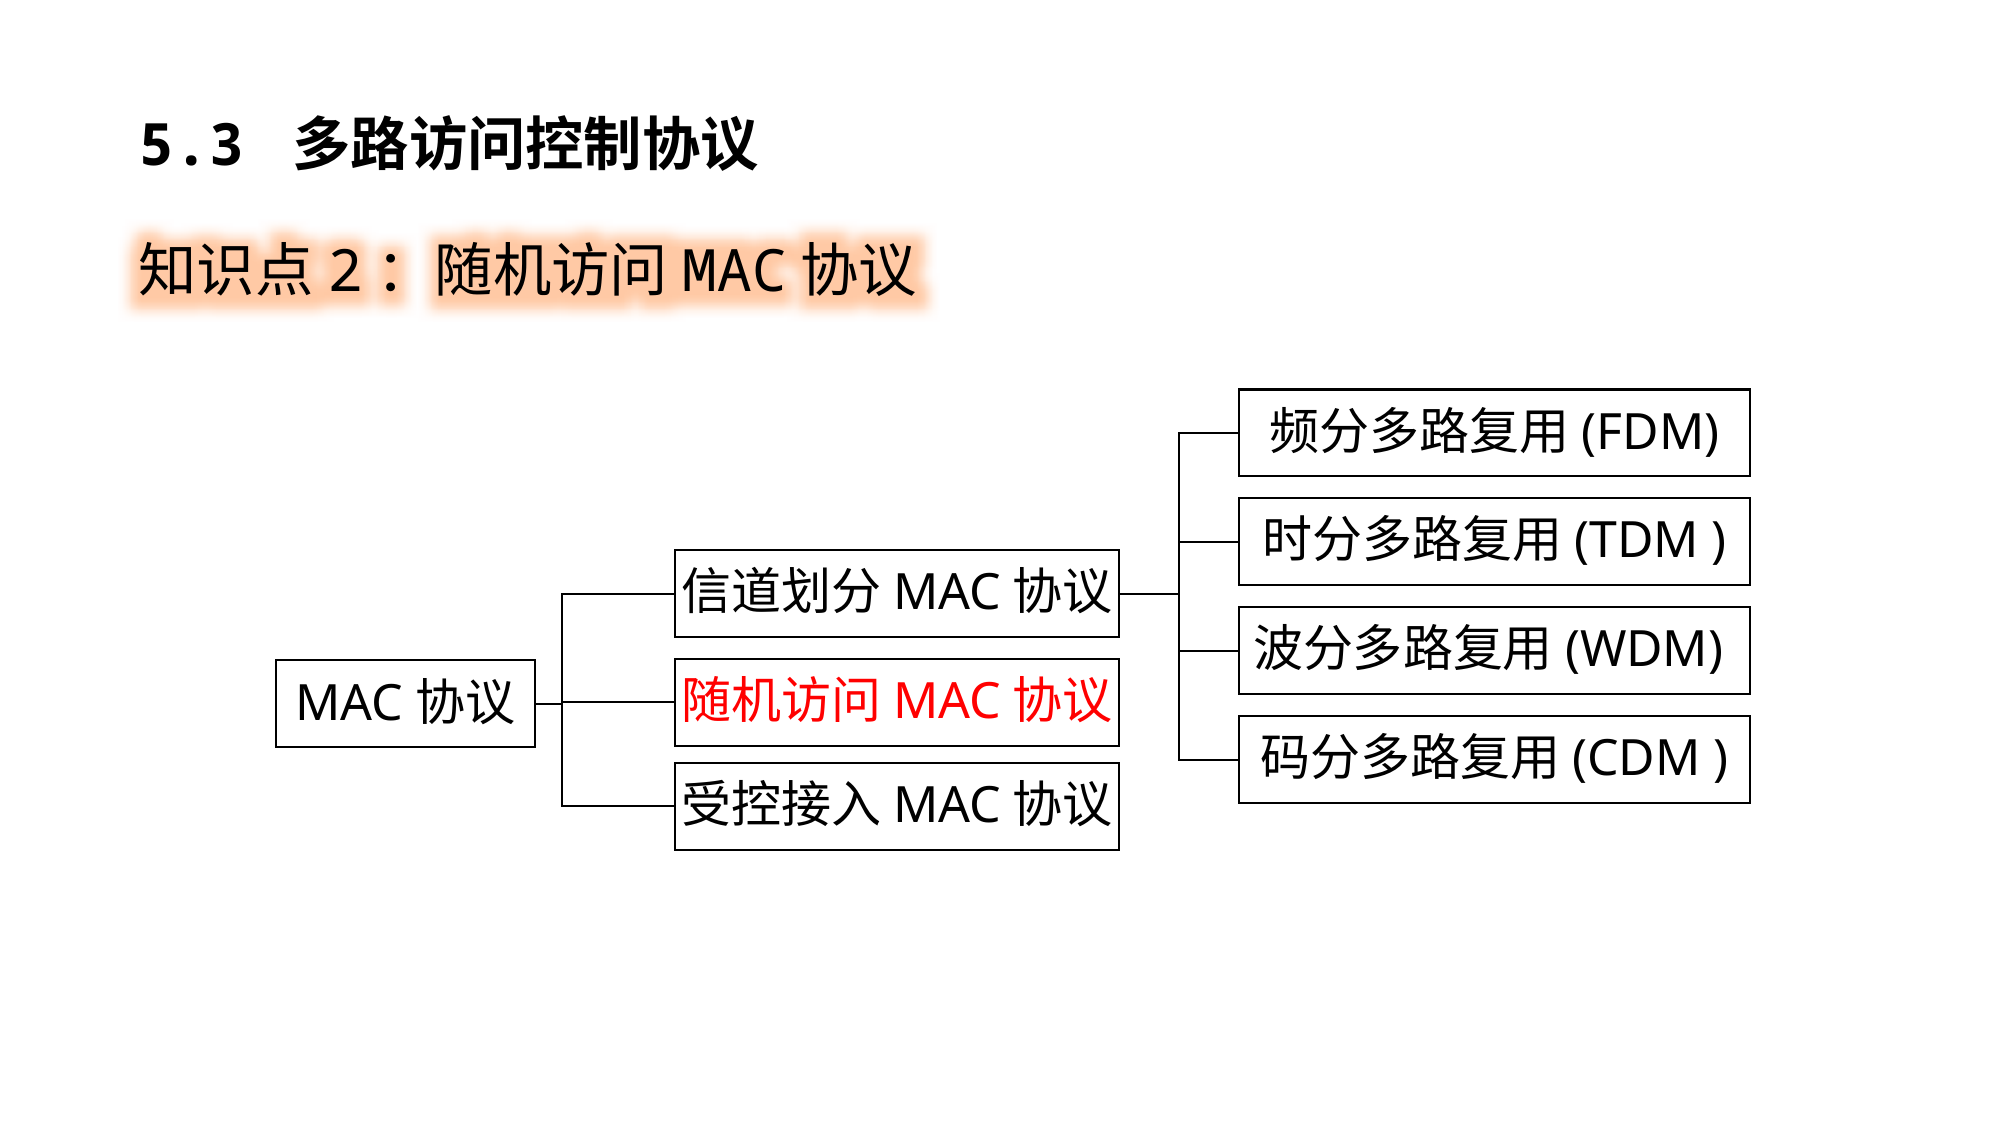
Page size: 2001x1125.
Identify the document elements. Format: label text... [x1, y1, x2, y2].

text_box 5.3 多路访问控制协议 [120, 97, 1568, 151]
text_box 知识点2：随机访问MAC协议 [120, 151, 1568, 156]
text_box 知识点2：随机访问MAC协议 [120, 172, 1945, 329]
text_box ALOHA系统的一般模型 [118, 170, 1949, 335]
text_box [275, 381, 1790, 850]
text_box 练习题 [114, 166, 1954, 339]
